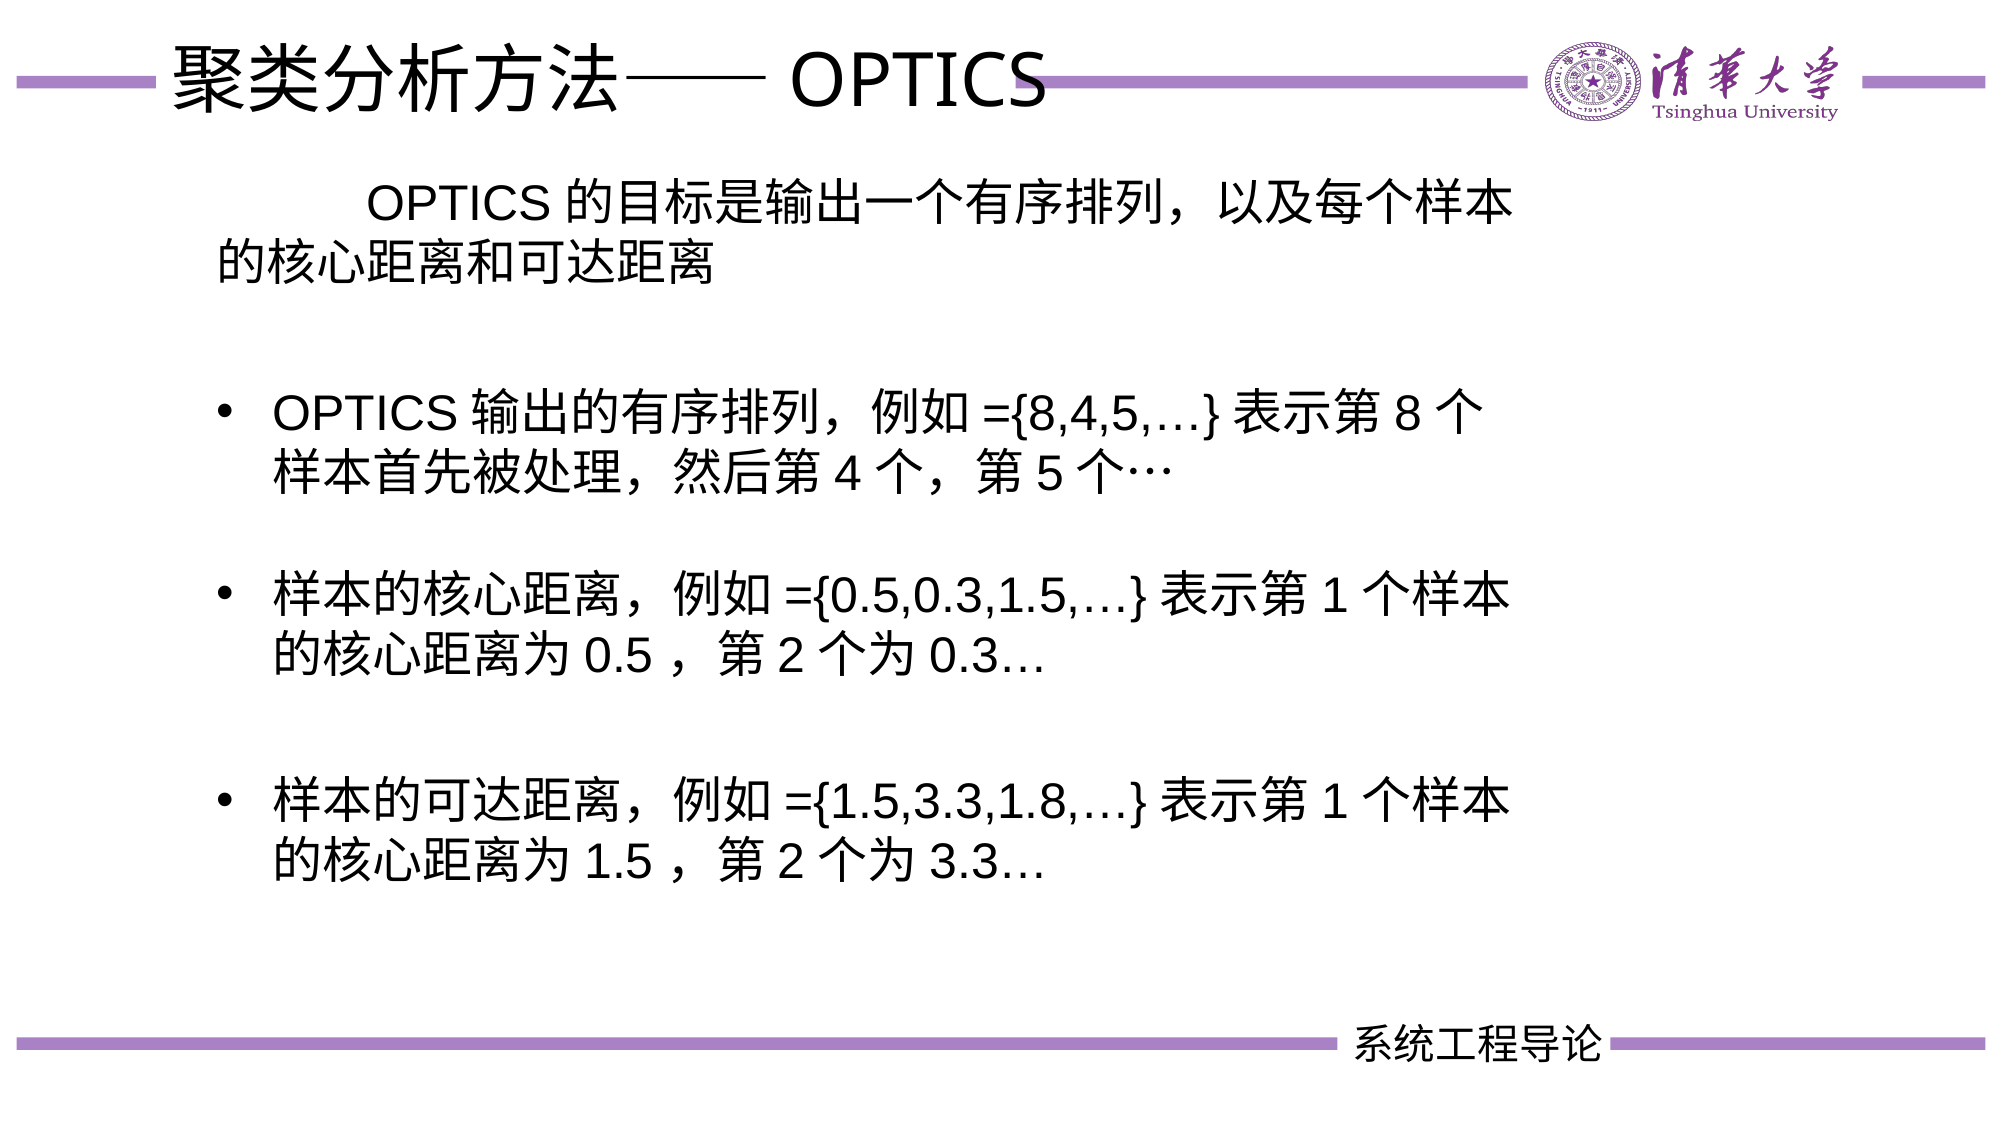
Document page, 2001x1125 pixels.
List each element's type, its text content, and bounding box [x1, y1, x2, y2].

text_box OPTICS的目标是输出一个有序排列，以及每个样本的核心距离和可达距离 [201, 163, 1541, 298]
picture [1545, 42, 1641, 121]
title 聚类分析方法——OPTICS [155, 0, 1152, 191]
picture [1652, 46, 1838, 121]
